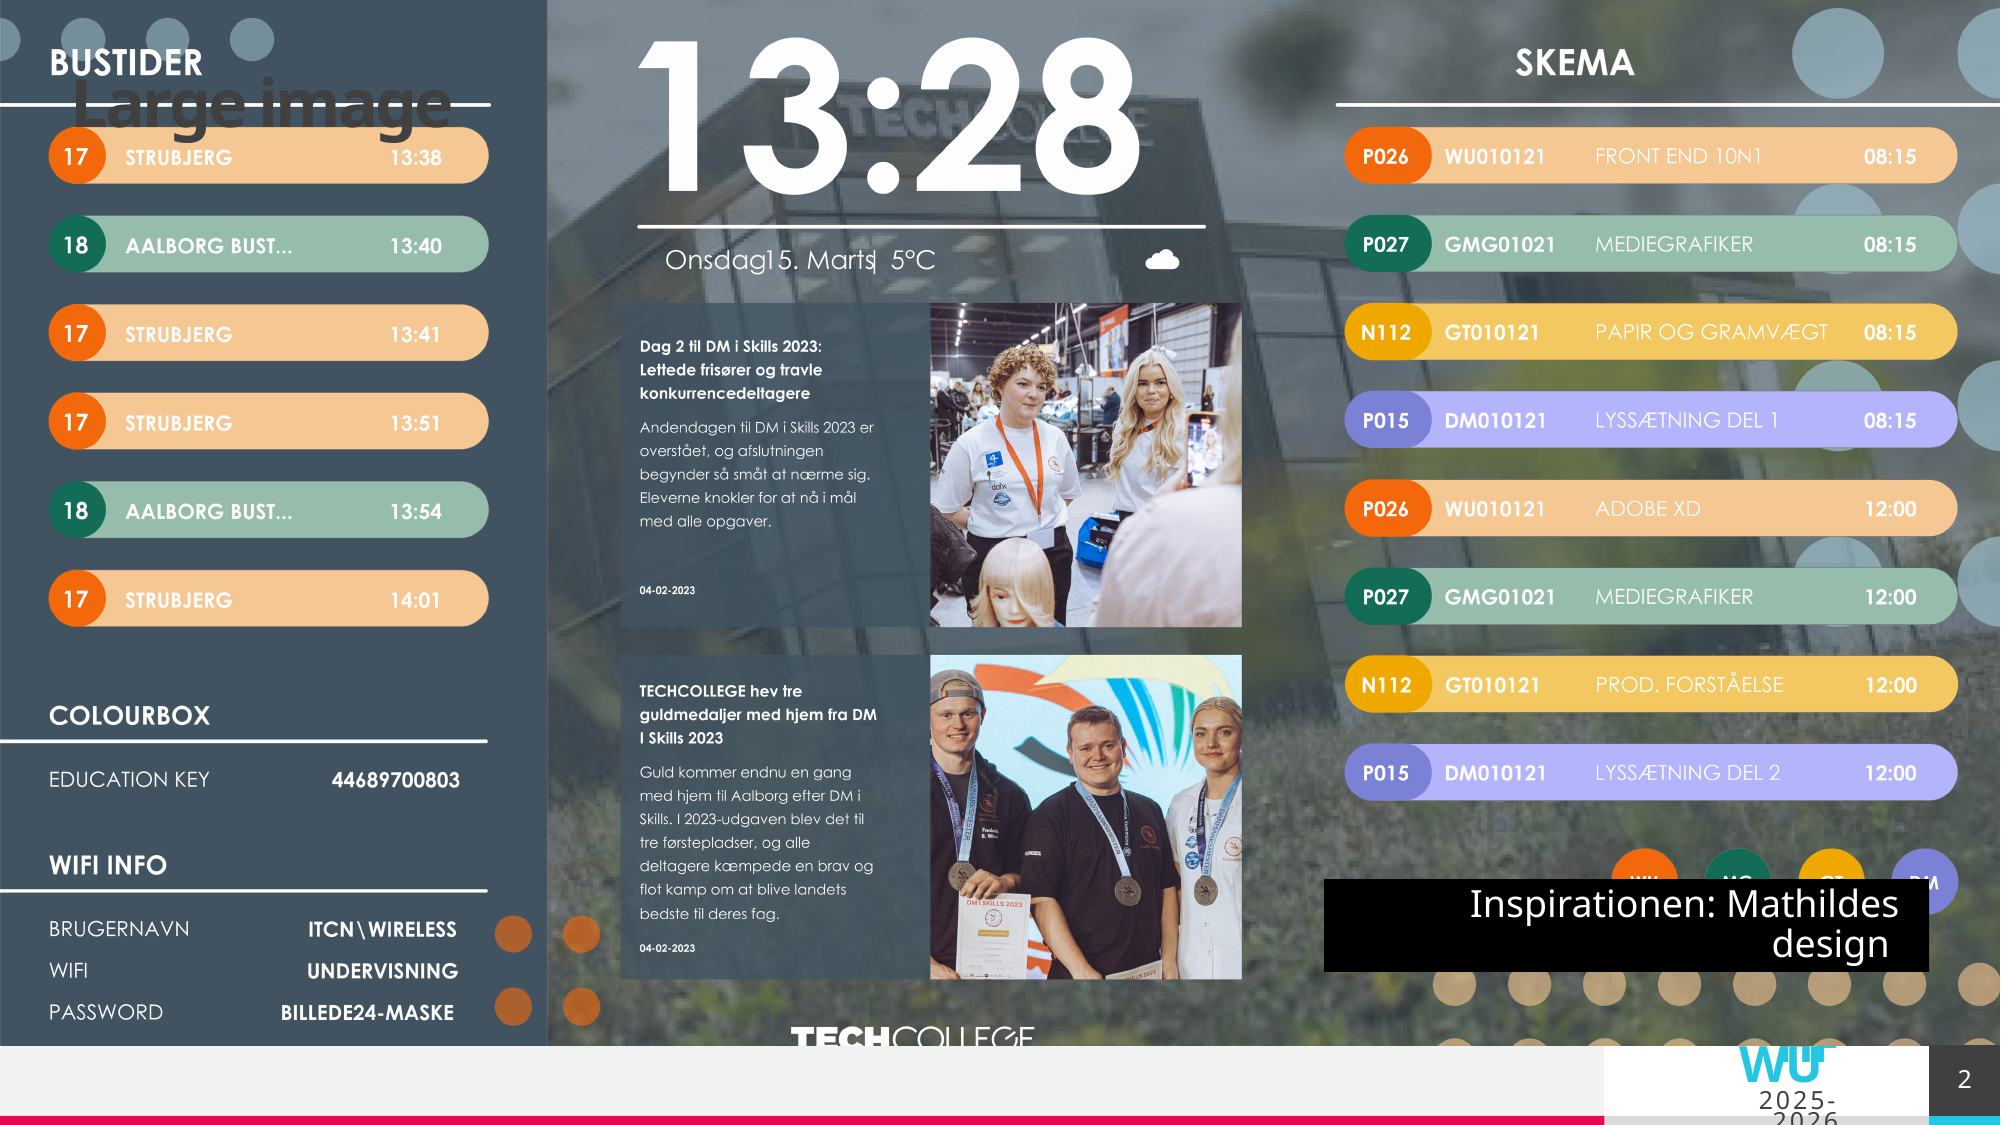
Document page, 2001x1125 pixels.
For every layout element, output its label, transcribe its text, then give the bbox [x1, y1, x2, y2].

slide_number 2 [1929, 1046, 2000, 1116]
picture [0, 0, 2000, 1046]
